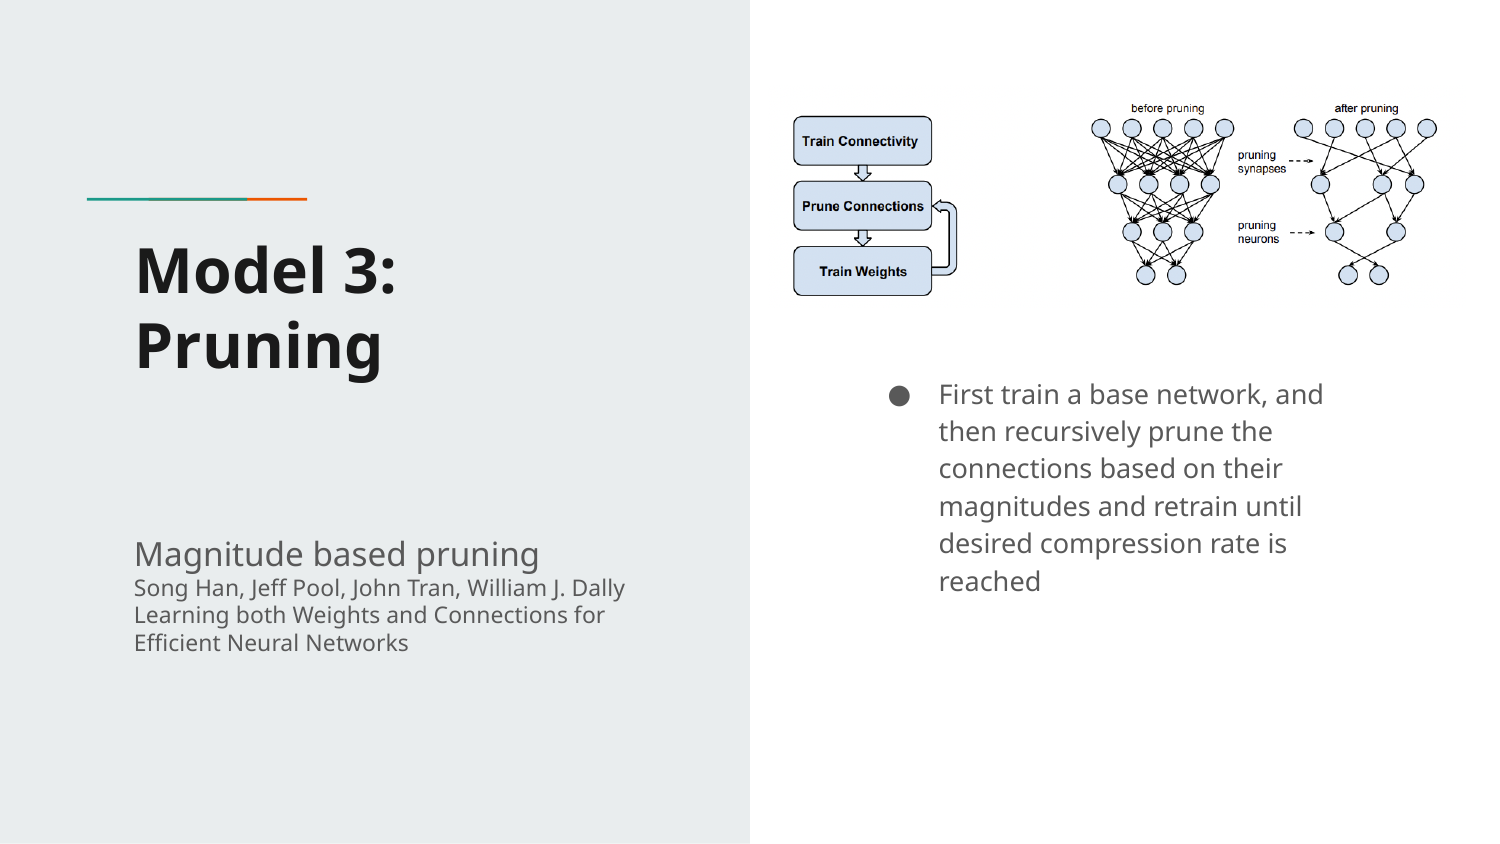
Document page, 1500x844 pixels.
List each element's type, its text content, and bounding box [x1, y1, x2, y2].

picture [768, 84, 1466, 308]
list First train a base network, and then recursively prune the connections based on their magnitudes and retrain until desired compression rate is reached [848, 357, 1403, 719]
title Model 3: Pruning [119, 216, 662, 494]
subtitle Magnitude based pruning Song Han, Jeff Pool, John Tran, William J. Dally Learning both Weights and Connections for Efficient Neural Networks [118, 518, 661, 644]
